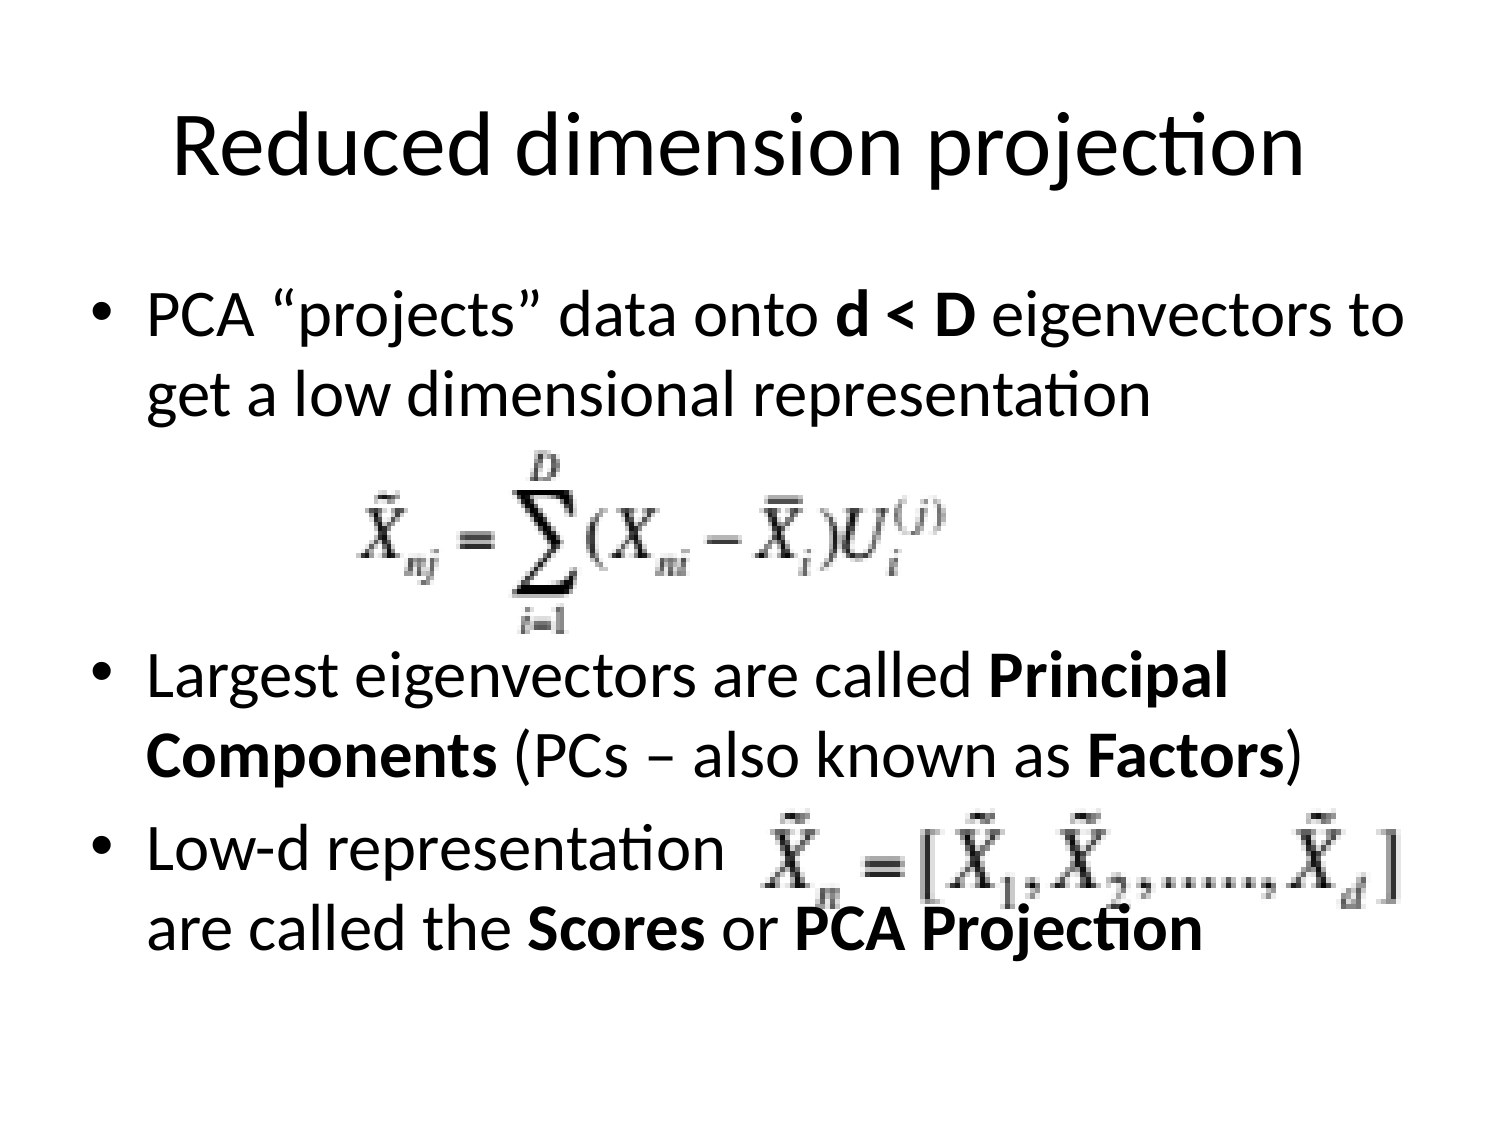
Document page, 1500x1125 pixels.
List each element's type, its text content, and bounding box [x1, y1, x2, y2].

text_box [348, 432, 951, 640]
list PCA “projects” data onto d < D eigenvectors to get a low dimensional representation Largest eigenvectors are called Principal Components (PCs – also known as Factors) Low-d representation are called the Scores or PCA Projection [75, 262, 1425, 1005]
title Reduced dimension projection [75, 45, 1425, 233]
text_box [749, 798, 1412, 922]
